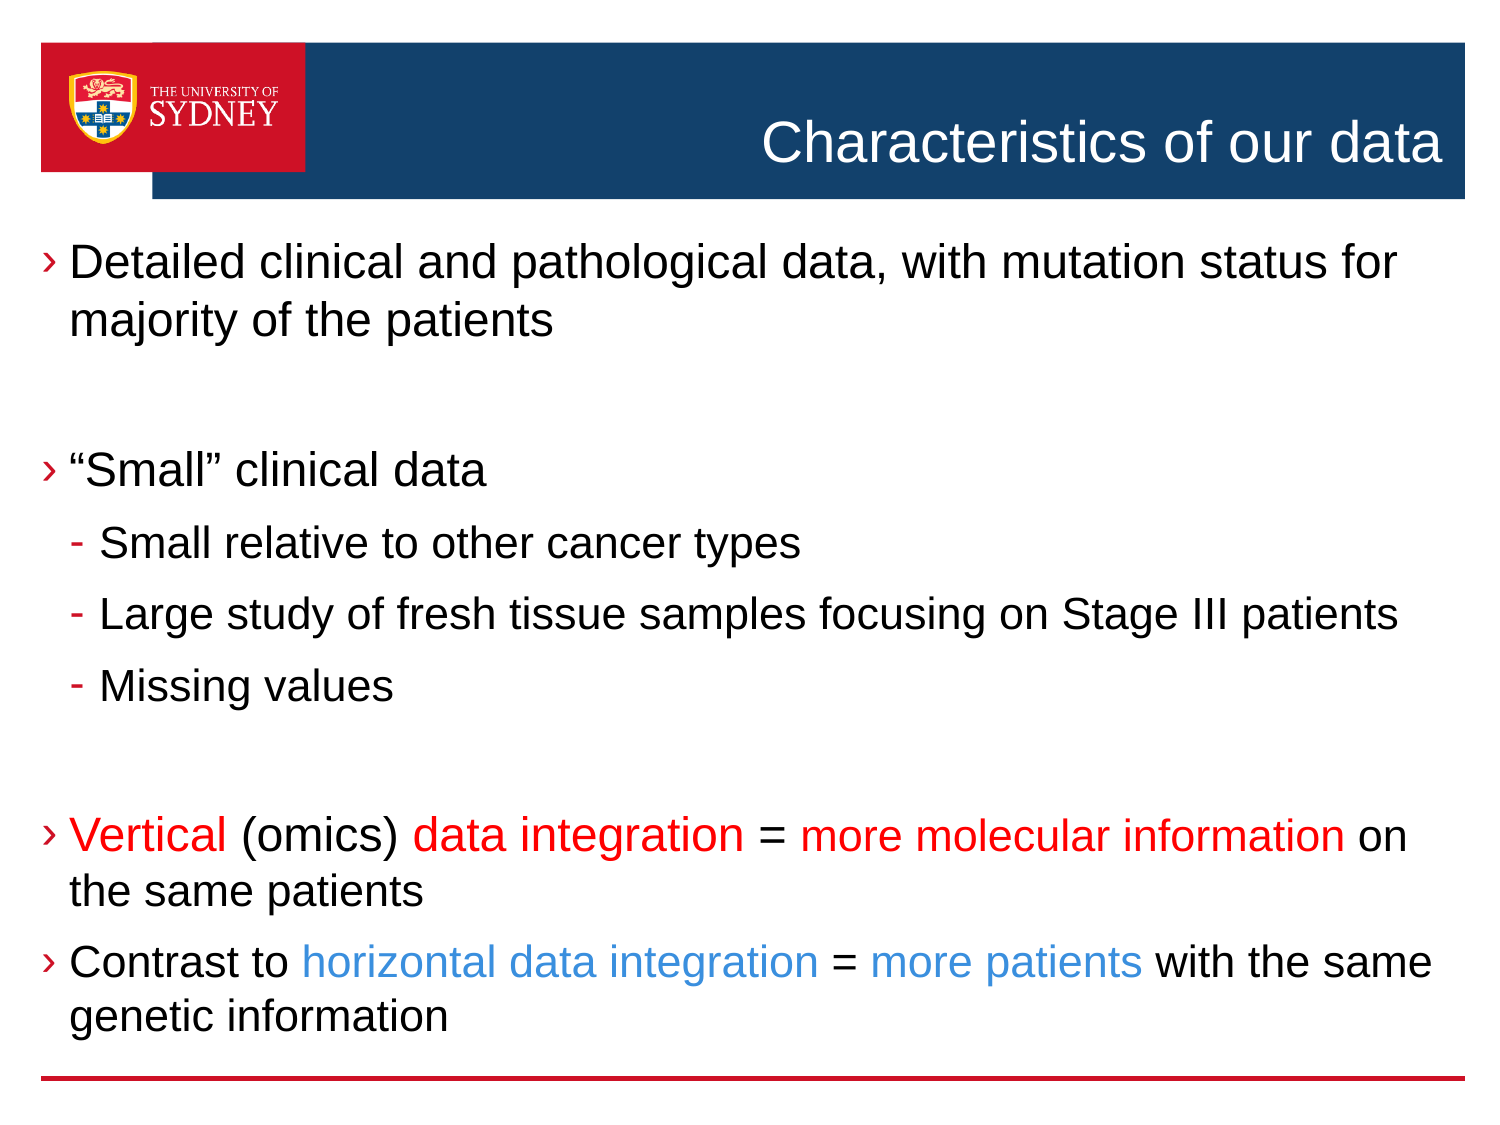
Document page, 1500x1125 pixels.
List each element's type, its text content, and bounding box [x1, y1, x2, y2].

title Characteristics of our data [301, 78, 1459, 183]
list Detailed clinical and pathological data, with mutation status for majority of the patients “Small” clinical data Small relative to other cancer types Large study of fresh tissue samples focusing on Stage III patients Missing values Vertical (omics) data integration = more molecular information on the same patients Contrast to horizontal data integration = more patients with the same genetic information [41, 222, 1463, 1059]
picture [69, 71, 278, 144]
